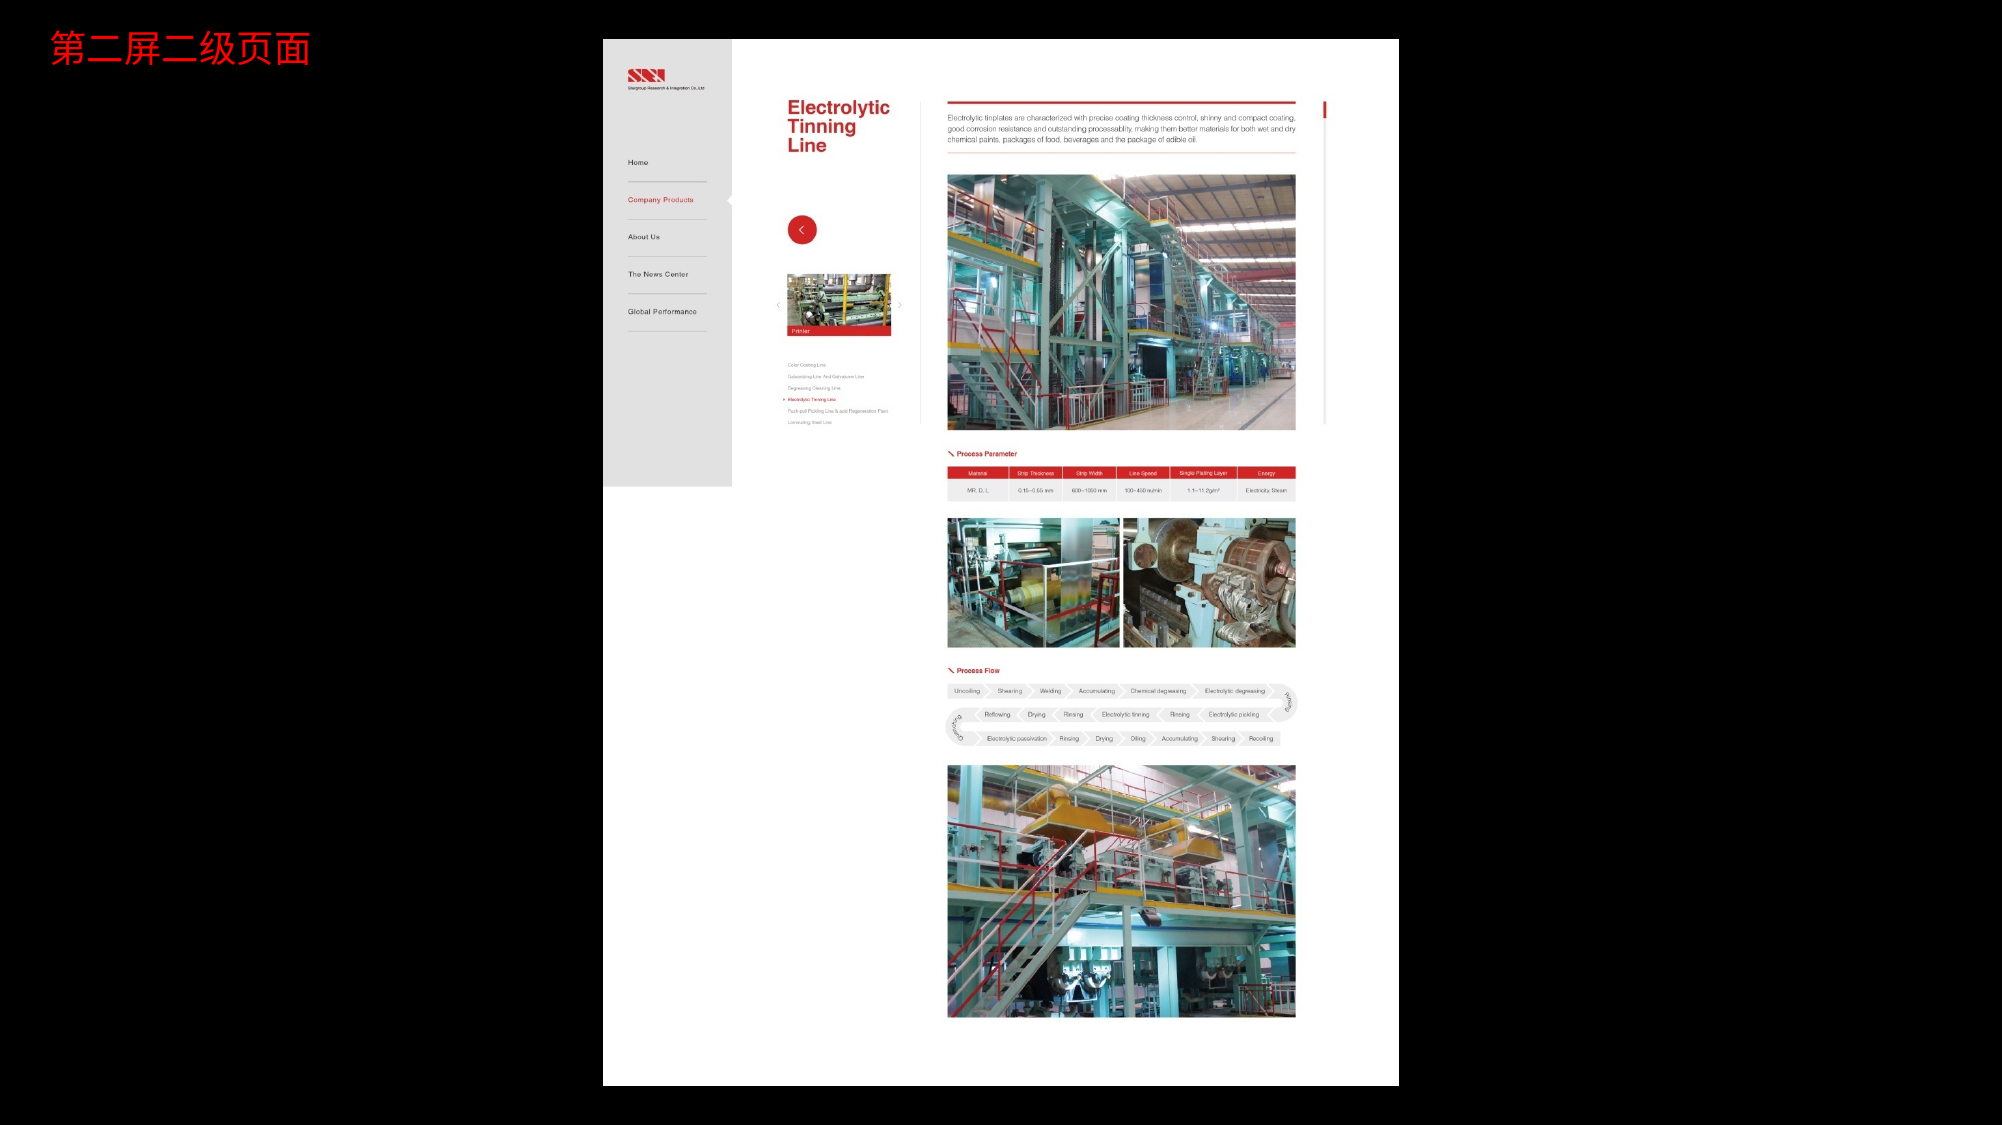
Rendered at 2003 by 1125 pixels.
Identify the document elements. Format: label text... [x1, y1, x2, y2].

text_box 第二屏二级页面 [34, 18, 355, 78]
picture [603, 39, 1399, 1086]
